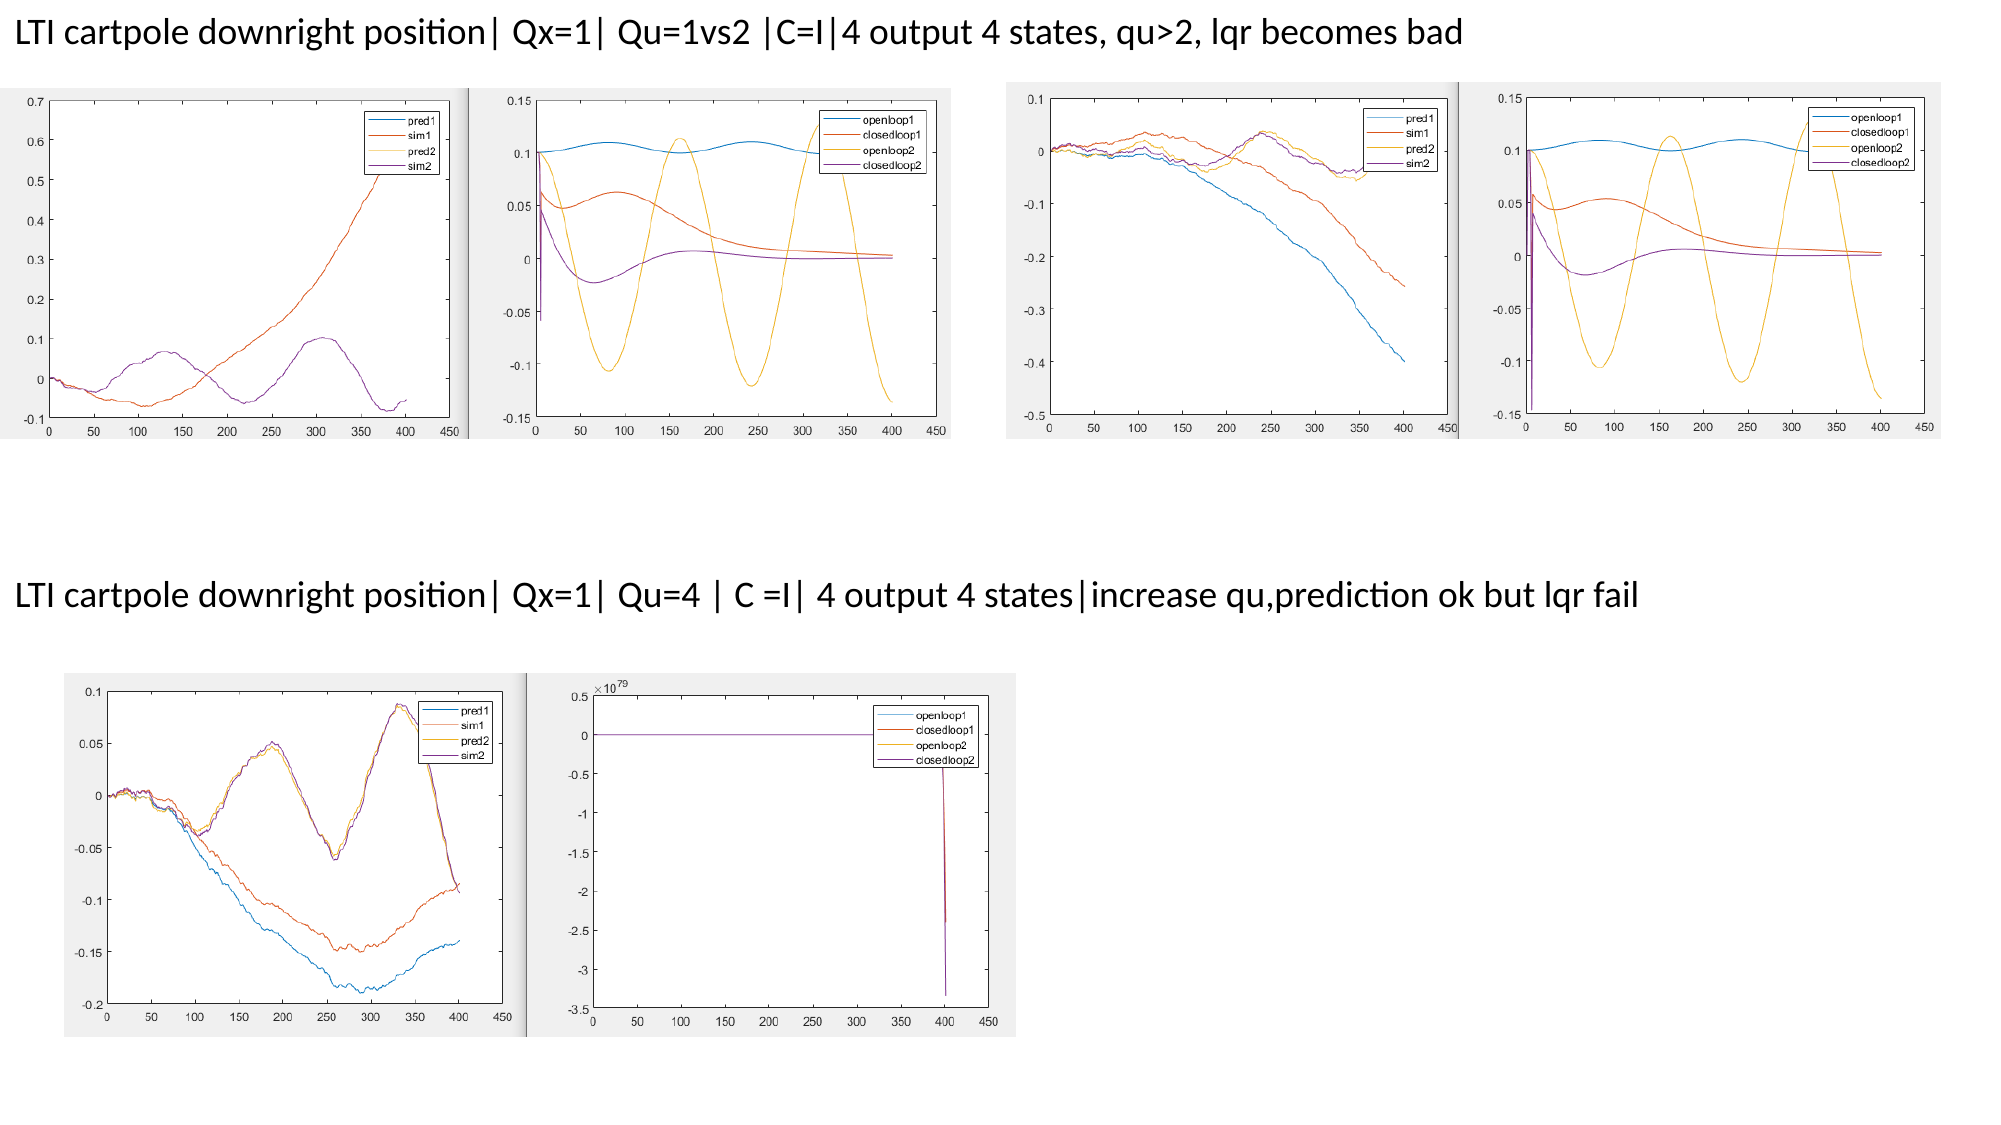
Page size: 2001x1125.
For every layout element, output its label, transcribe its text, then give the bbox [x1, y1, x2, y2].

text_box LTI cartpole downright position| Qx=1| Qu=4 | C =I| 4 output 4 states|increase qu,prediction ok but lqr fail [0, 562, 1941, 623]
text_box LTI cartpole downright position| Qx=1| Qu=1vs2 |C=I|4 output 4 states, qu>2, lqr becomes bad [0, 0, 2000, 60]
picture [64, 673, 1016, 1037]
picture [0, 88, 951, 439]
picture [1005, 82, 1941, 439]
